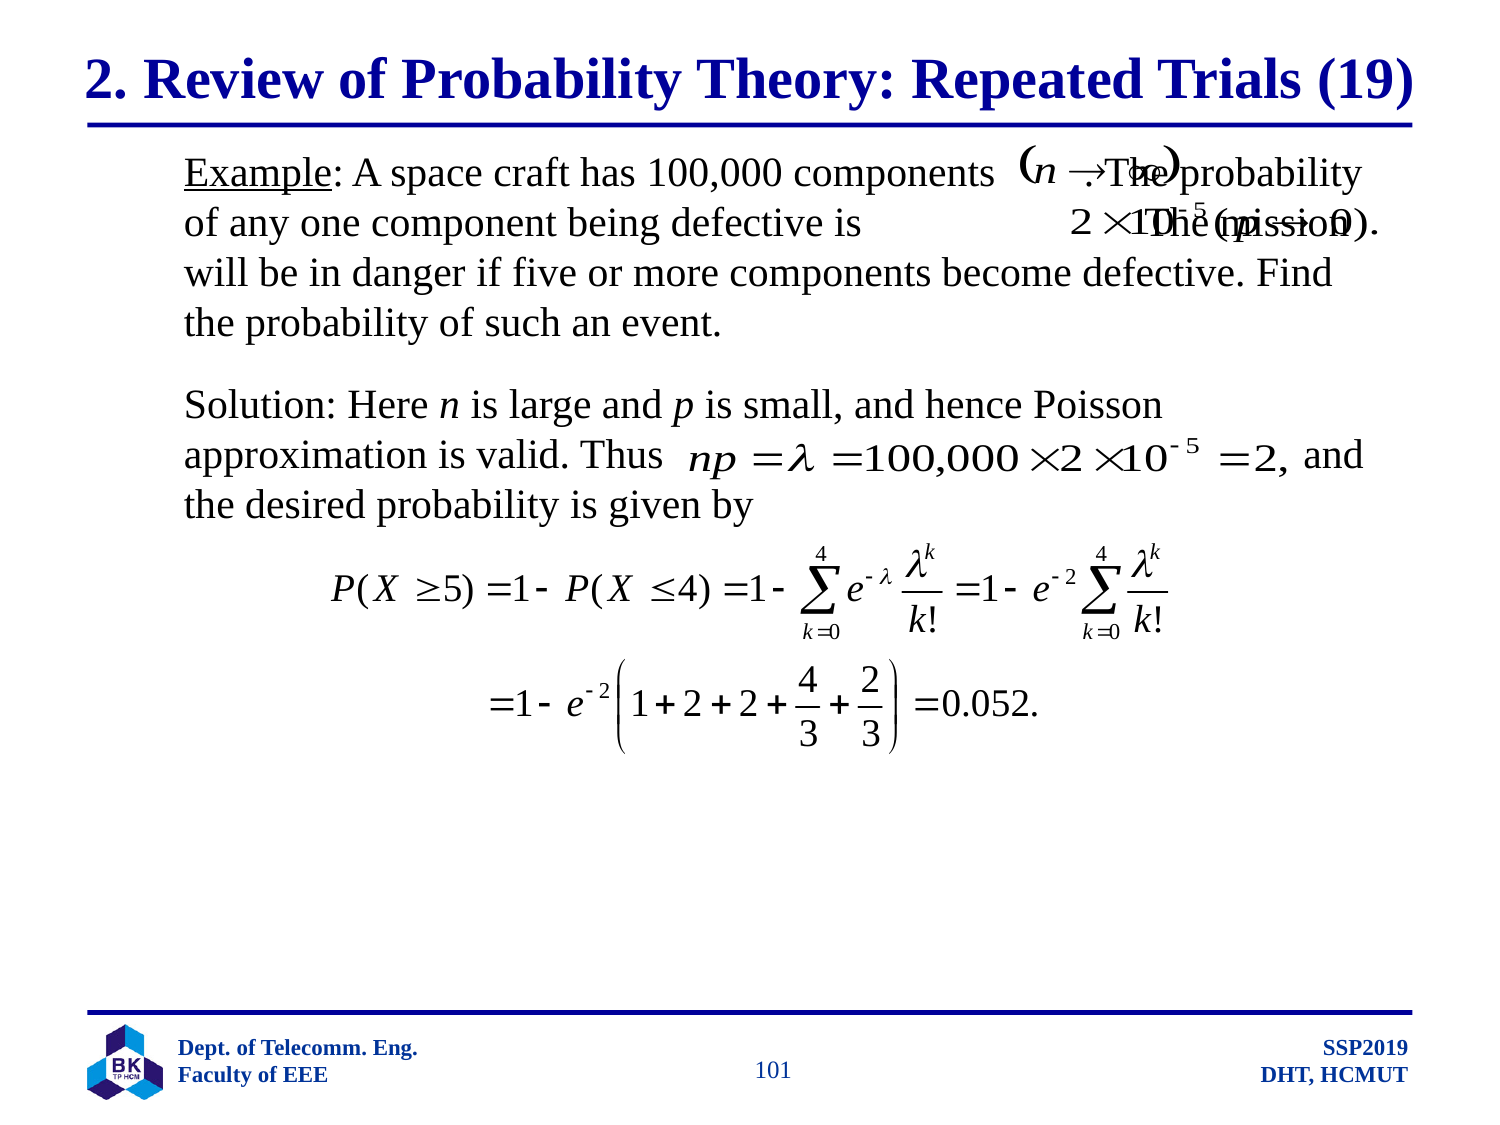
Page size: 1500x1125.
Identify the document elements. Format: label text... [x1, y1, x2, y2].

slide_number 101 [424, 1037, 976, 1101]
title 2. Review of Probability Theory: Repeated Trials (19) [0, 37, 1500, 113]
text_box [1012, 143, 1183, 201]
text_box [680, 428, 1299, 488]
list Example: A space craft has 100,000 components . The probability of any one component being defective is The mission will be in danger if five or more components become defective. Find the probability of such an event. Solution: Here n is large and p is small, and hence Poisson approximation is valid. Thus and the desired probability is given by [112, 137, 1388, 988]
picture [87, 1024, 163, 1100]
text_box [1062, 192, 1385, 251]
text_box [323, 534, 1176, 763]
